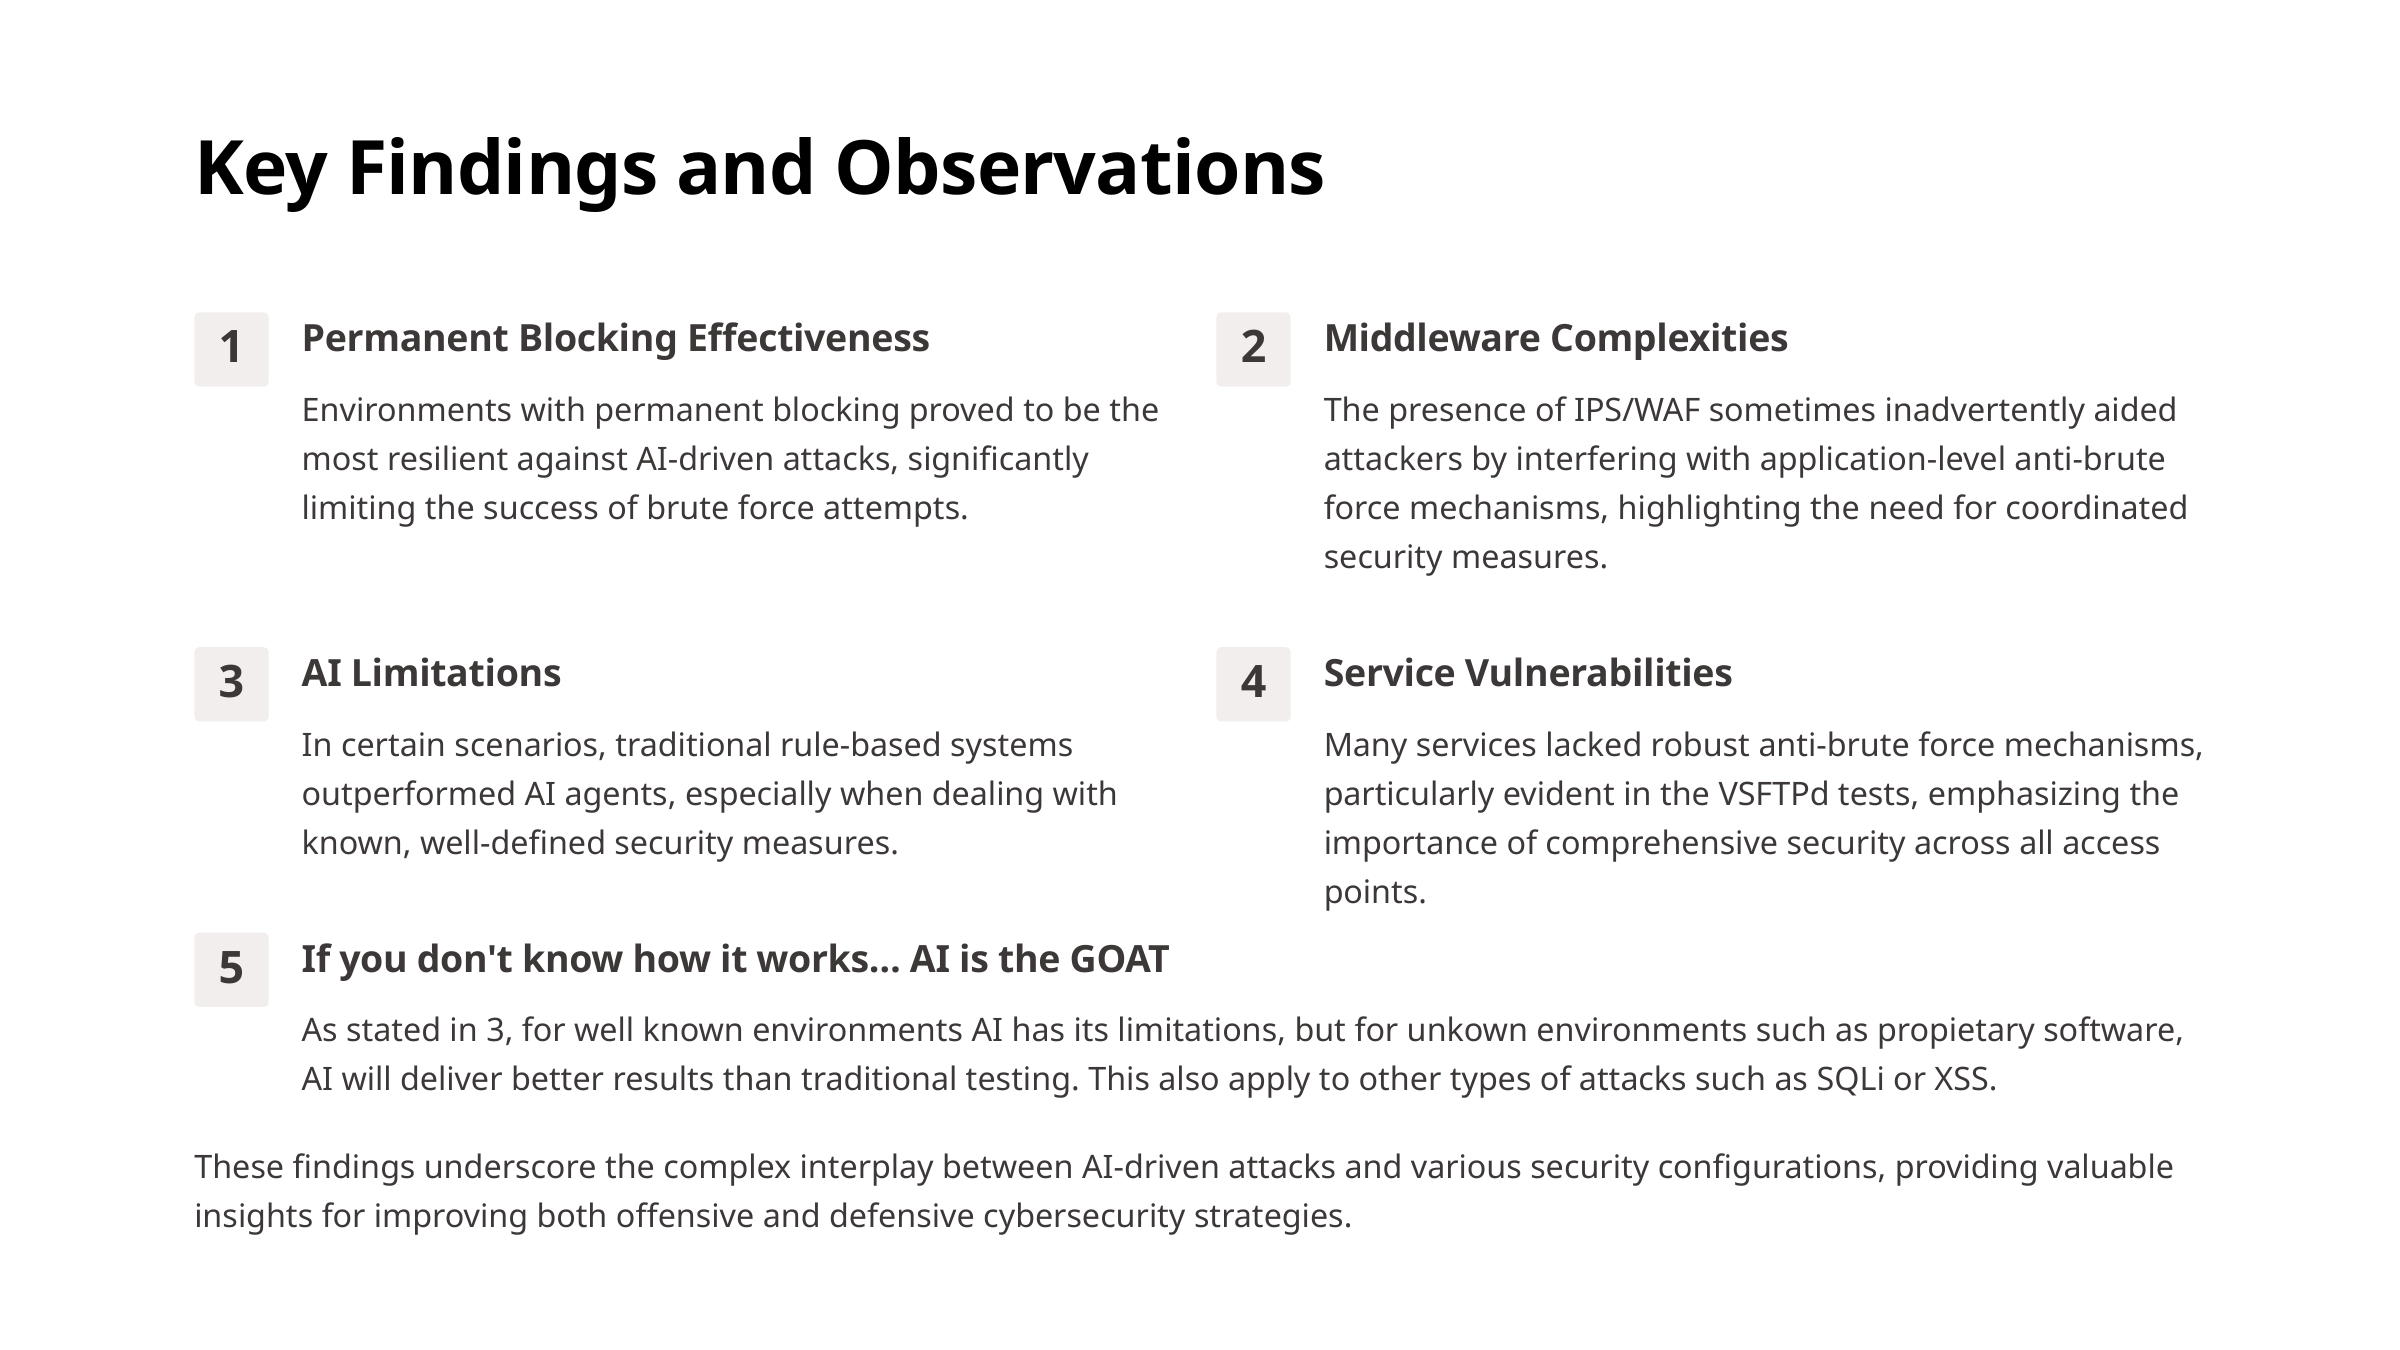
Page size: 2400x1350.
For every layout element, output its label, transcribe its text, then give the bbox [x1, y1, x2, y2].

text_box Key Findings and Observations [194, 115, 1396, 210]
text_box [194, 312, 269, 387]
text_box 2 [1240, 326, 1267, 372]
text_box Many services lacked robust anti-brute force mechanisms, particularly evident in the VSFTPd tests, emphasizing the importance of comprehensive security across all access points. [1323, 713, 2206, 863]
text_box AI Limitations [301, 647, 677, 695]
text_box 3 [218, 661, 245, 707]
text_box Environments with permanent blocking proved to be the most resilient against AI-driven attacks, significantly limiting the success of brute force attempts. [301, 379, 1184, 528]
text_box If you don't know how it works… AI is the GOAT [301, 932, 1212, 980]
text_box These findings underscore the complex interplay between AI-driven attacks and various security configurations, providing valuable insights for improving both offensive and defensive cybersecurity strategies. [194, 1135, 2206, 1235]
text_box In certain scenarios, traditional rule-based systems outperformed AI agents, especially when dealing with known, well-defined security measures. [301, 713, 1184, 863]
text_box 4 [1238, 661, 1269, 707]
text_box As stated in 3, for well known environments AI has its limitations, but for unkown environments such as propietary software, AI will deliver better results than traditional testing. This also apply to other types of attacks such as SQLi or XSS. [301, 999, 2206, 1099]
text_box Middleware Complexities [1323, 312, 1812, 360]
text_box The presence of IPS/WAF sometimes inadvertently aided attackers by interfering with application-level anti-brute force mechanisms, highlighting the need for coordinated security measures. [1323, 379, 2206, 578]
text_box Service Vulnerabilities [1323, 647, 1752, 695]
text_box [194, 647, 269, 722]
text_box 1 [222, 326, 241, 372]
text_box 5 [218, 947, 245, 993]
text_box [1216, 312, 1291, 387]
text_box [194, 932, 269, 1007]
text_box Permanent Blocking Effectiveness [301, 312, 970, 360]
text_box [1216, 647, 1291, 722]
